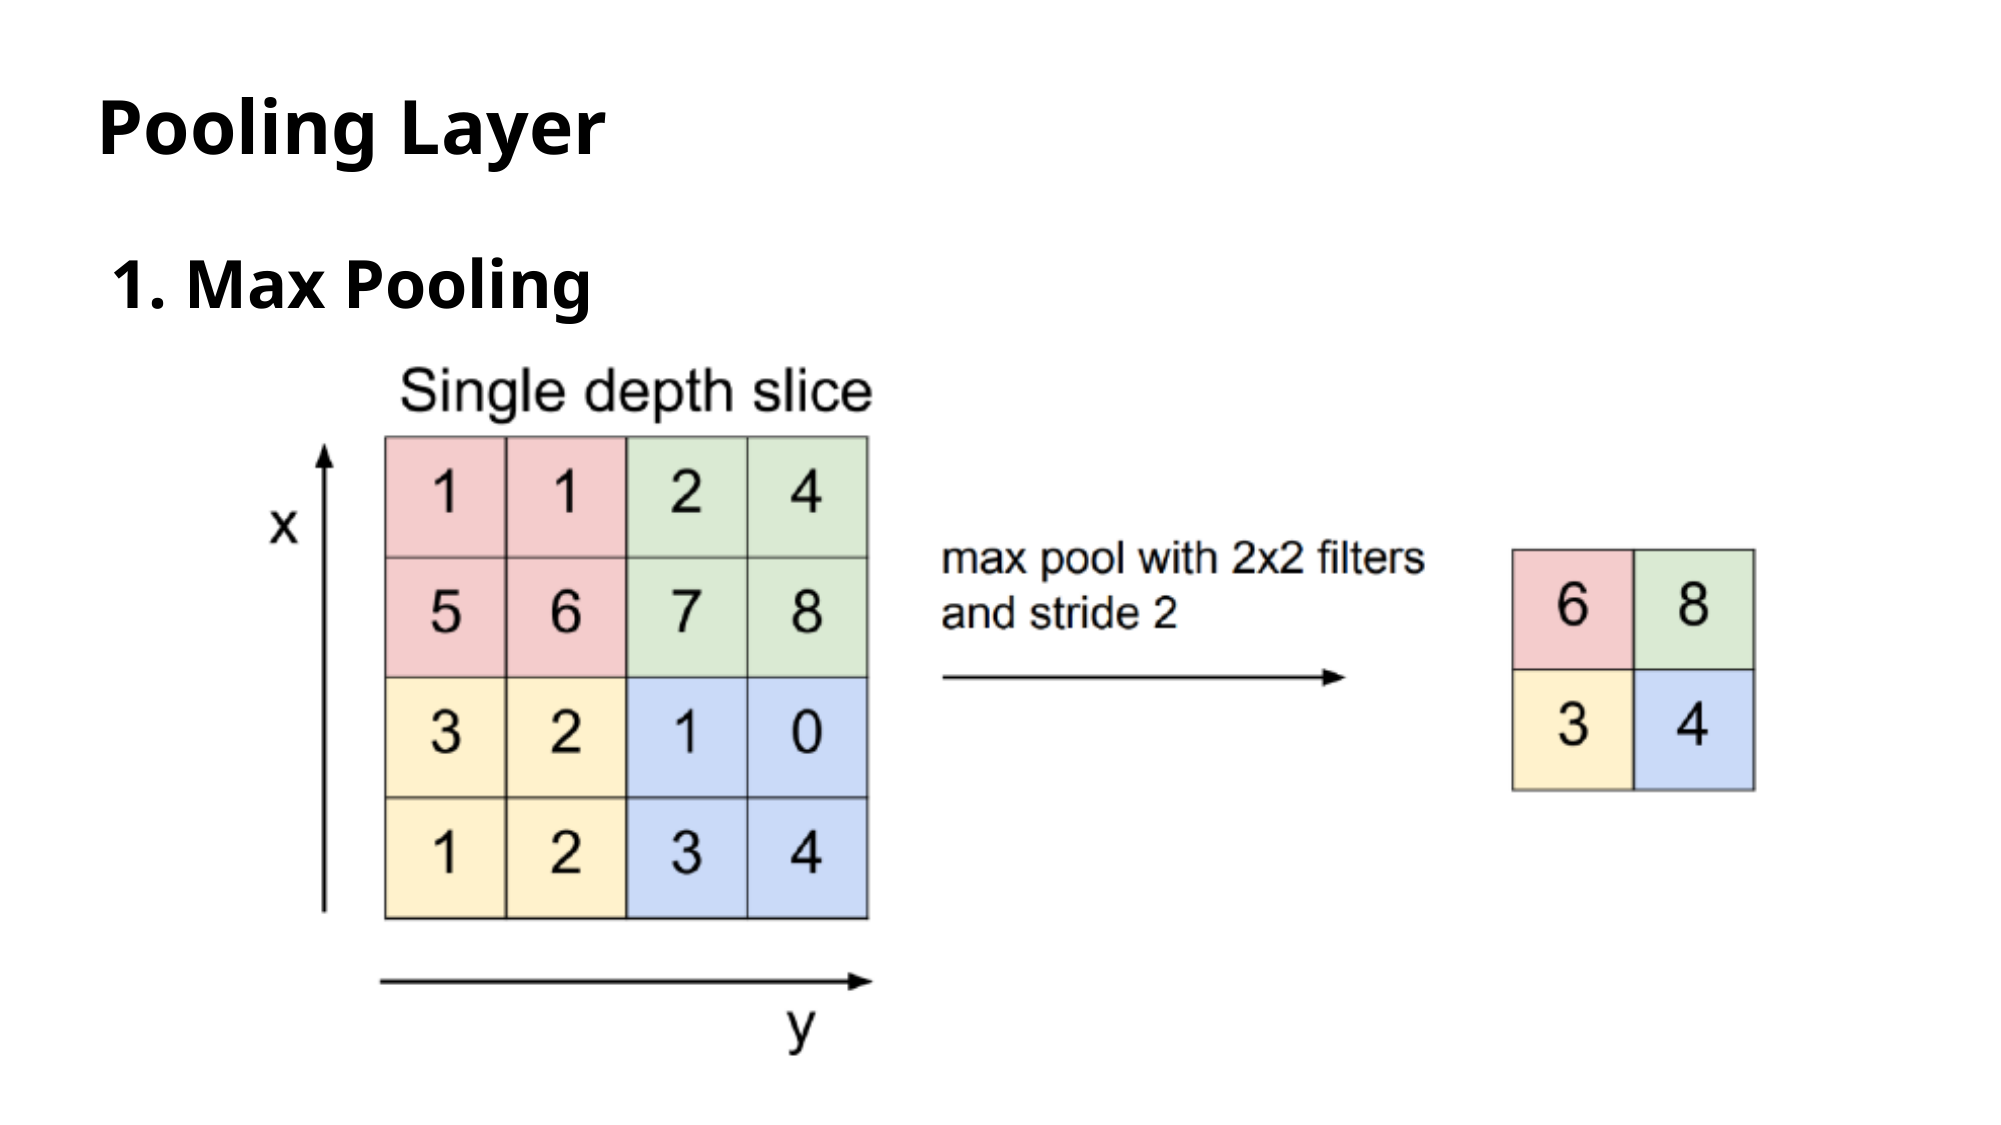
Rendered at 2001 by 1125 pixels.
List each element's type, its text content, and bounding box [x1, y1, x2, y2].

title Pooling Layer [81, 55, 1931, 179]
text_box 1. Max Pooling [95, 234, 798, 330]
picture [233, 357, 1767, 1070]
